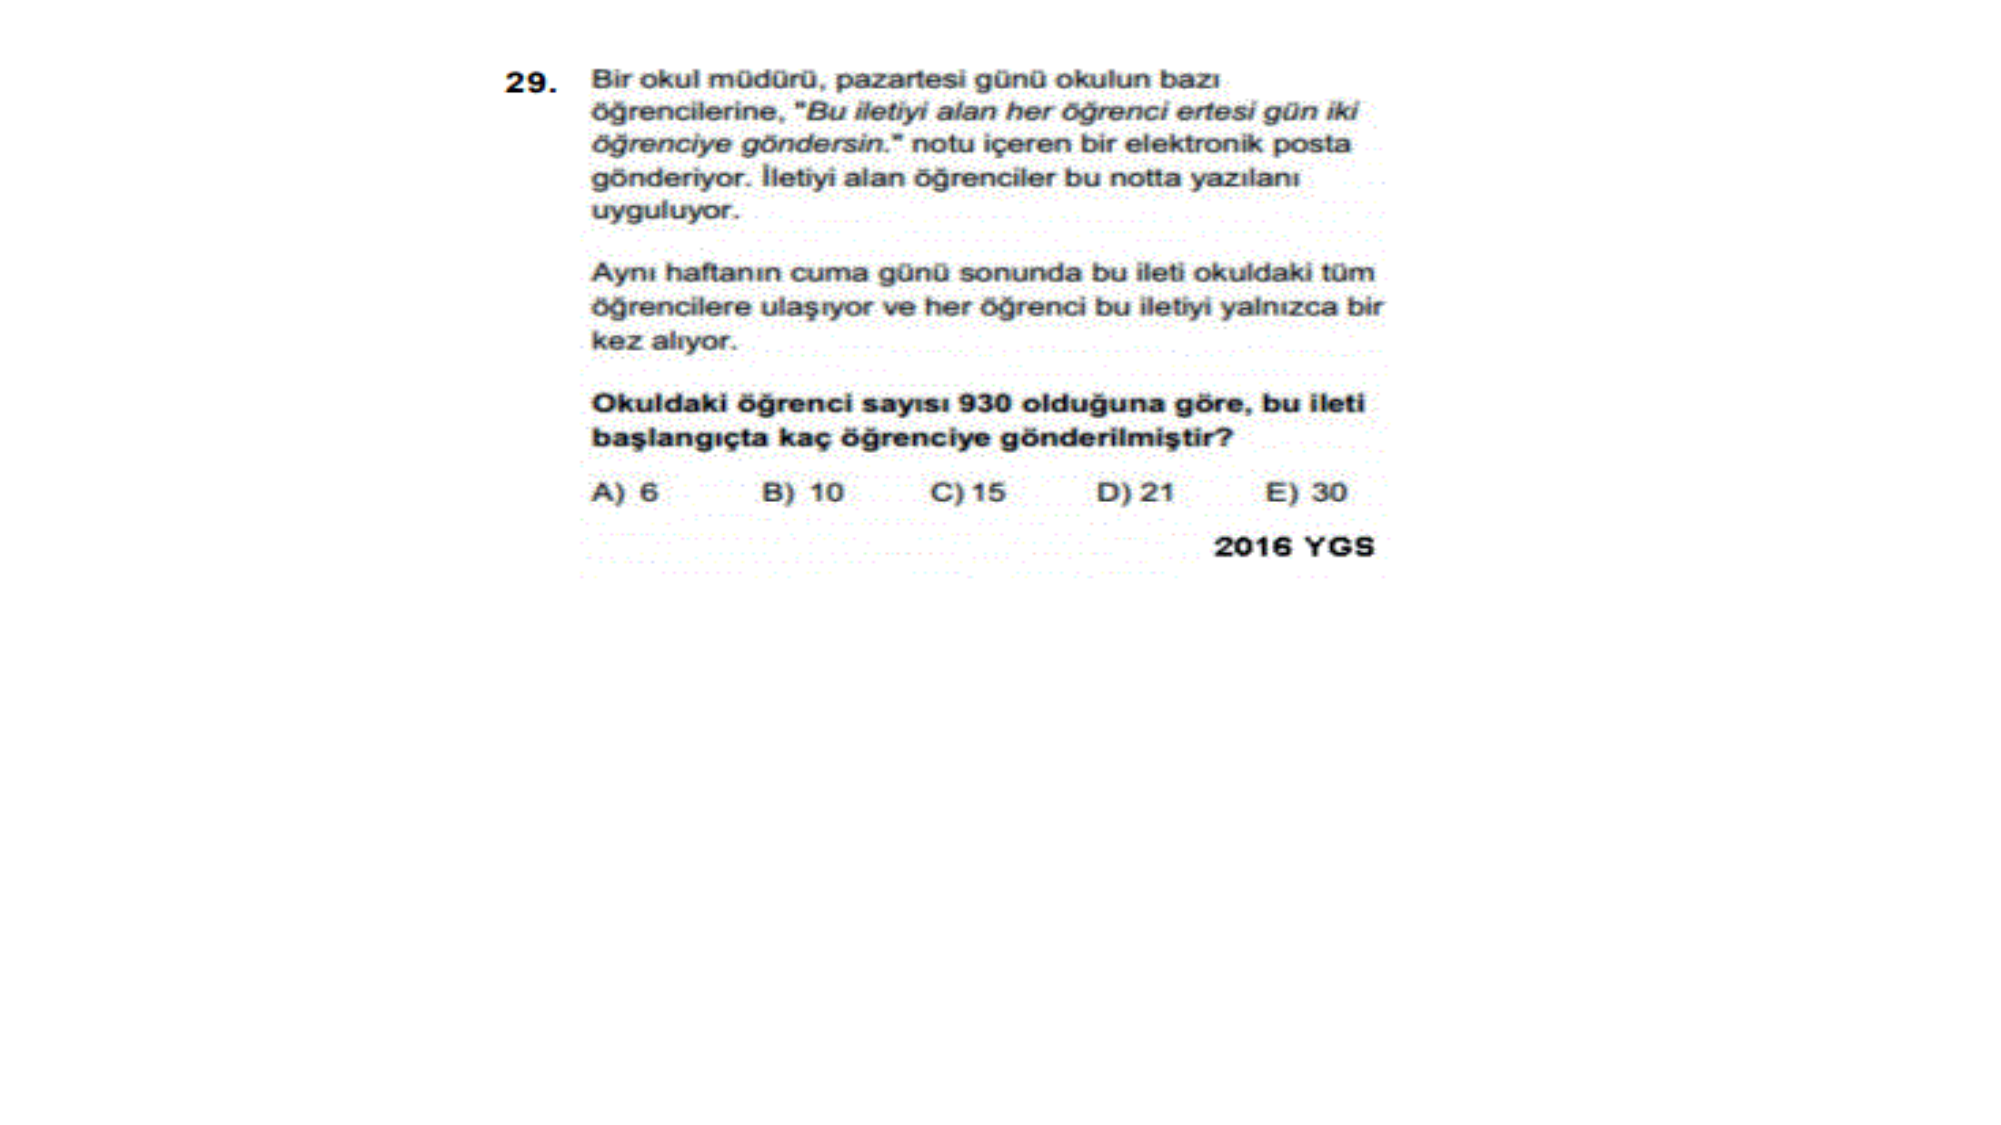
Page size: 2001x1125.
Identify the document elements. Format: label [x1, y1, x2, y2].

list [385, 59, 1421, 617]
